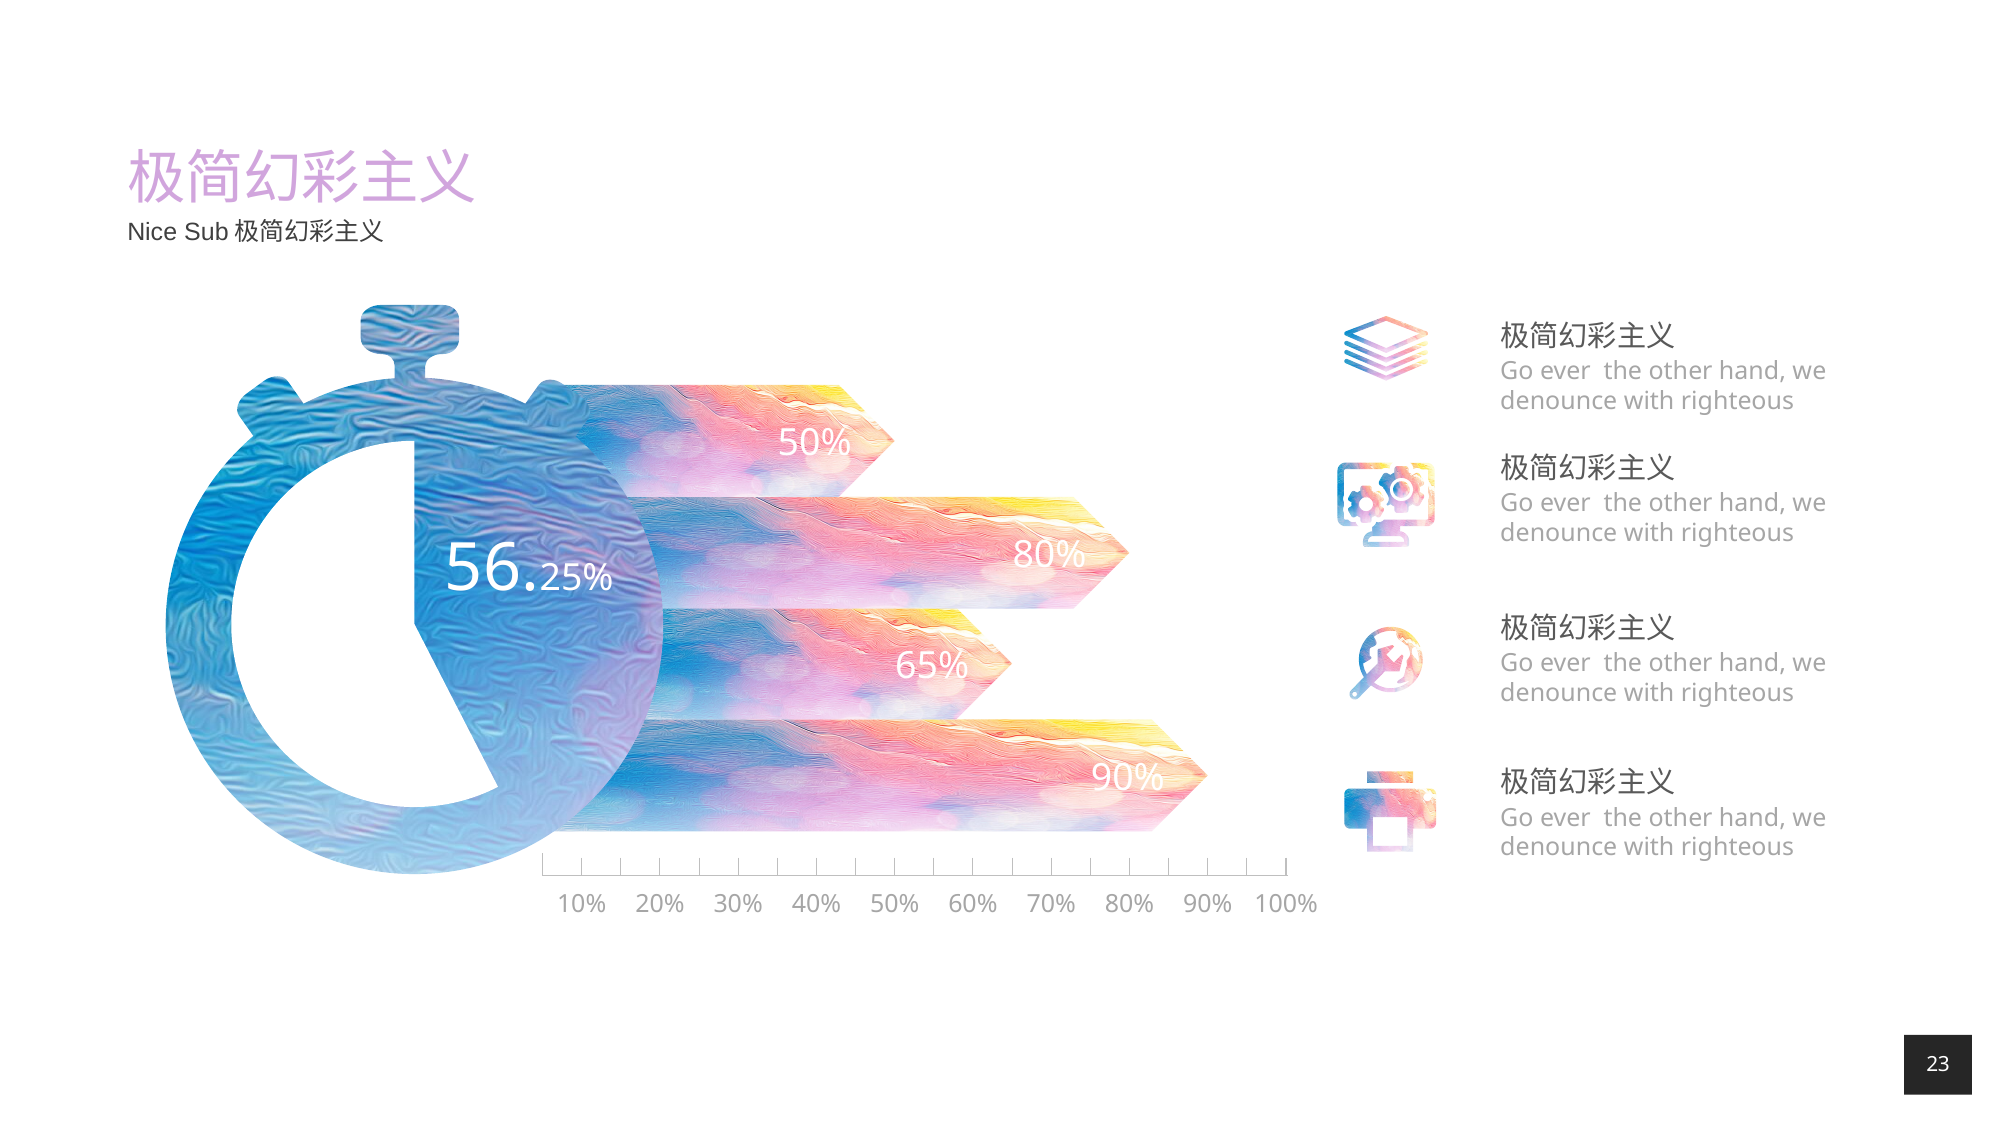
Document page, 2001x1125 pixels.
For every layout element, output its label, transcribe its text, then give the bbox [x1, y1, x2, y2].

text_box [542, 853, 1320, 919]
text_box 56.25% [406, 523, 653, 605]
title 极简幻彩主义 [112, 115, 1613, 208]
text_box [165, 304, 664, 875]
text_box 65% [645, 610, 1014, 721]
text_box 极简幻彩主义 [1500, 452, 1851, 485]
text_box [1344, 788, 1437, 852]
subtitle Nice Sub极简幻彩主义 [112, 208, 1613, 259]
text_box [1344, 316, 1428, 381]
text_box 50% [563, 383, 897, 498]
text_box Go ever the other hand, we denounce with righteous [1500, 486, 1851, 547]
text_box Go ever the other hand, we denounce with righteous [1500, 354, 1851, 415]
text_box 极简幻彩主义 [1500, 320, 1851, 353]
text_box 极简幻彩主义 [1500, 613, 1851, 646]
text_box [1367, 771, 1414, 783]
text_box [230, 439, 500, 809]
text_box 极简幻彩主义 [1500, 767, 1851, 800]
text_box 80% [629, 495, 1131, 610]
text_box [1349, 626, 1423, 700]
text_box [1337, 462, 1435, 547]
text_box 90% [554, 718, 1210, 833]
text_box Go ever the other hand, we denounce with righteous [1500, 646, 1851, 707]
text_box Go ever the other hand, we denounce with righteous [1500, 800, 1851, 861]
slide_number 23 [1904, 1034, 1972, 1095]
